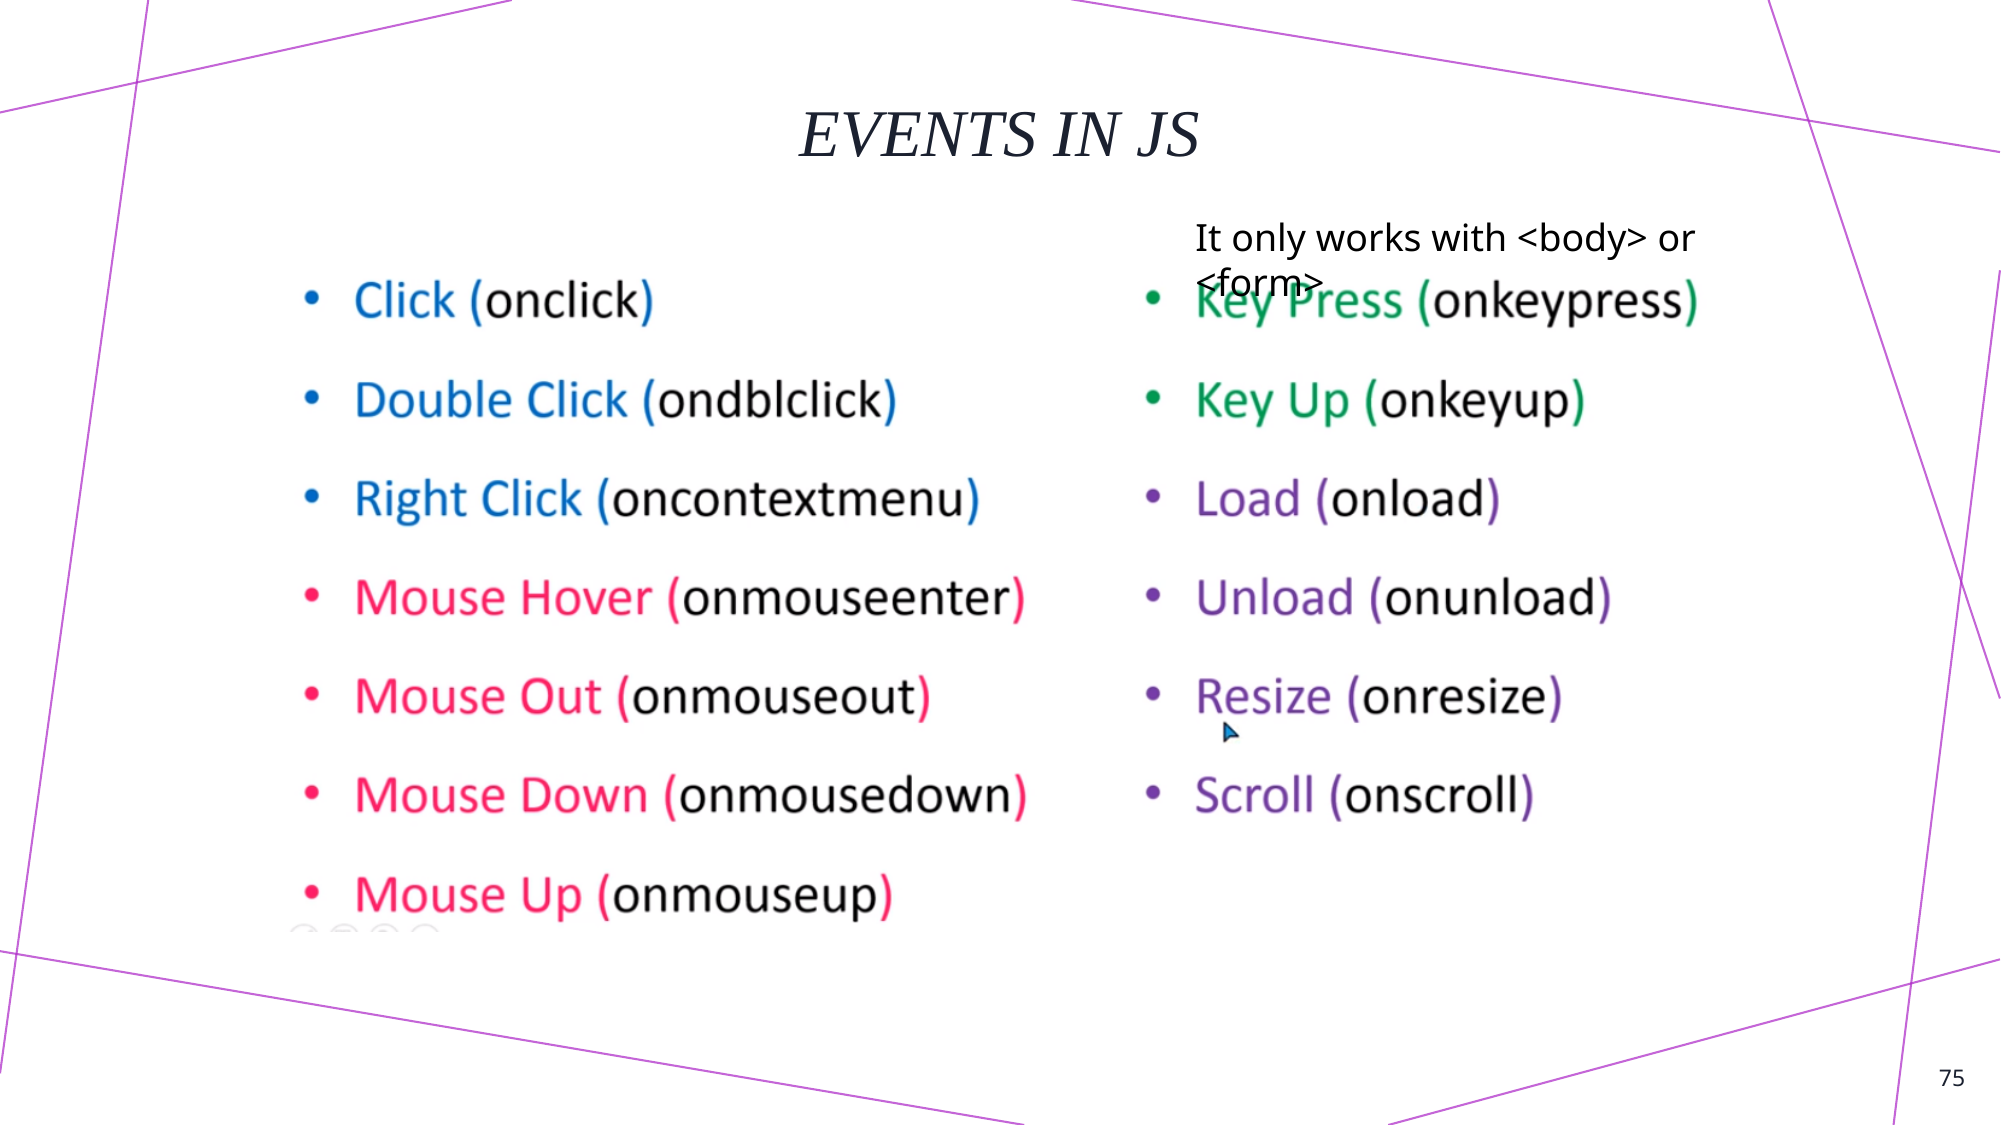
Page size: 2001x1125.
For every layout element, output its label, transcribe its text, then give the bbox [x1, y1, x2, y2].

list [284, 270, 1716, 932]
title Events in JS [748, 63, 1252, 207]
text_box It only works with <body> or <form> [1180, 206, 1716, 270]
slide_number 75 [1903, 1049, 1981, 1110]
